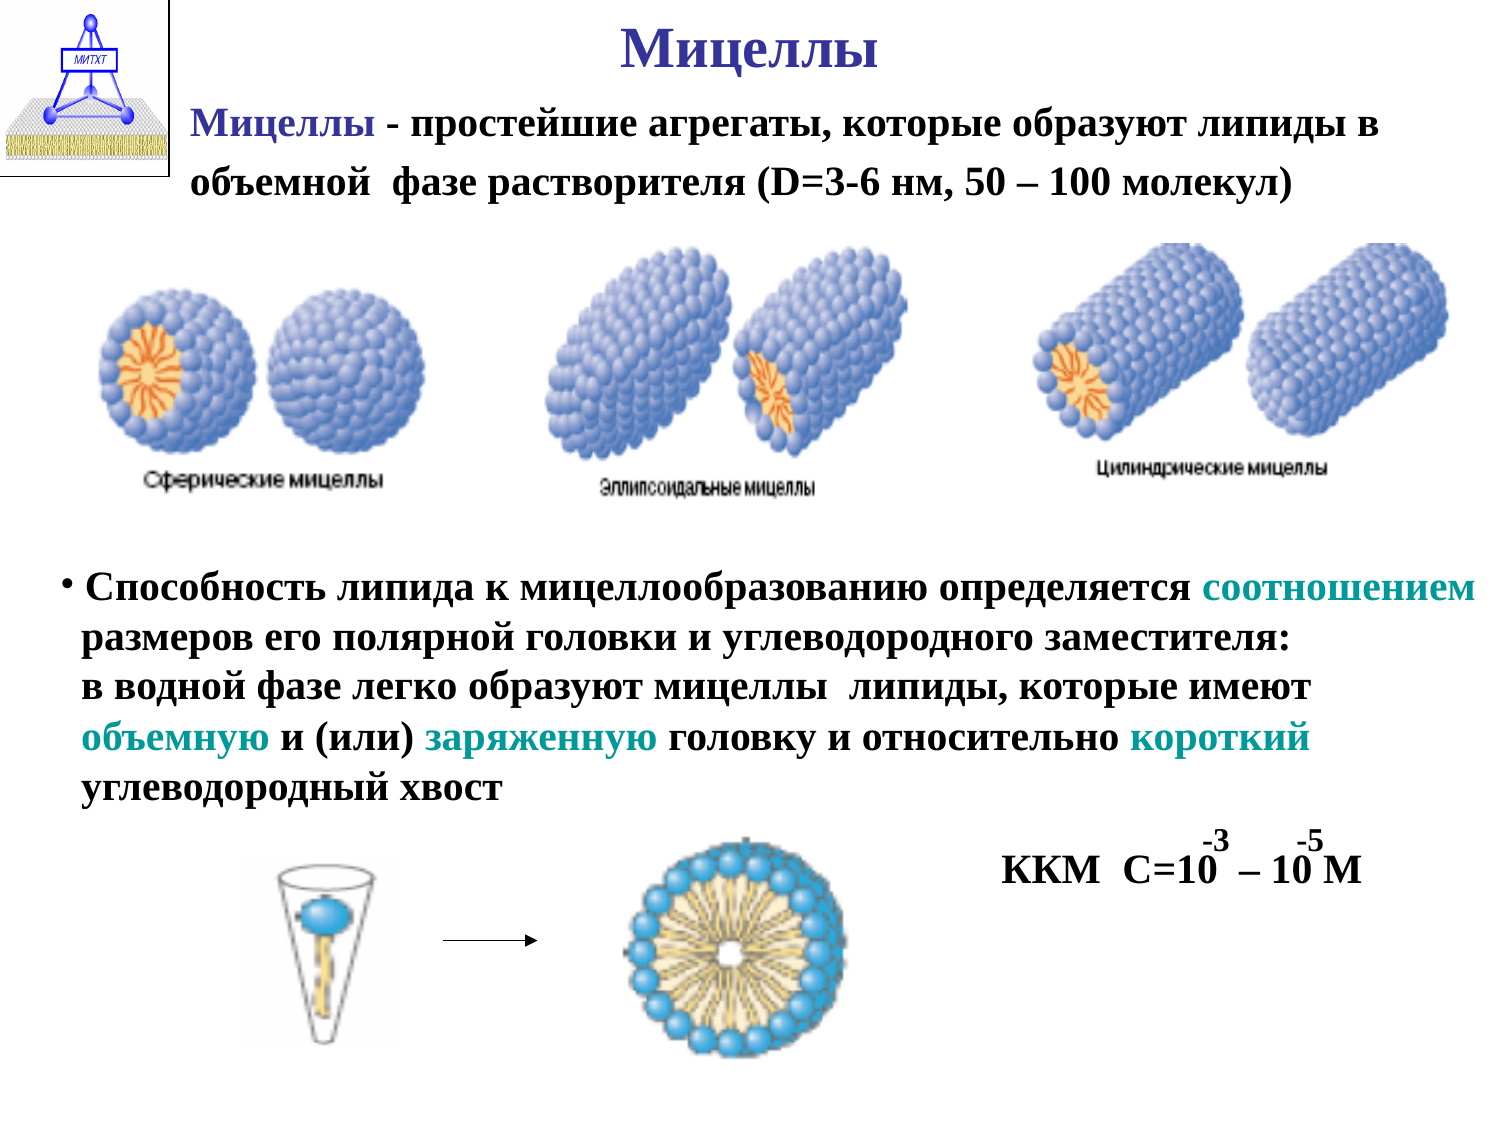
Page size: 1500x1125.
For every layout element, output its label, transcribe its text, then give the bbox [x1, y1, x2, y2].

text_box -3 [1187, 810, 1246, 866]
picture [241, 857, 396, 1048]
picture [513, 243, 940, 504]
text_box Способность липида к мицеллообразованию определяется соотношением размеров его полярной головки и углеводородного заместителя: в водной фазе легко образуют мицеллы липиды, которые имеют объемную и (или) заряженную головку и относительно короткий углеводородный хвост [45, 550, 1500, 816]
list Мицеллы - простейшие агрегаты, которые образуют липиды в объемной фазе растворителя (D=3-6 нм, 50 – 100 молекул) [174, 87, 1475, 288]
text_box -5 [1281, 810, 1340, 866]
title Мицеллы [170, 0, 1425, 138]
picture [64, 243, 444, 504]
text_box ККМ С=10 – 10 М [986, 834, 1435, 950]
picture [584, 833, 892, 1071]
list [0, 0, 169, 176]
picture [1021, 243, 1459, 504]
